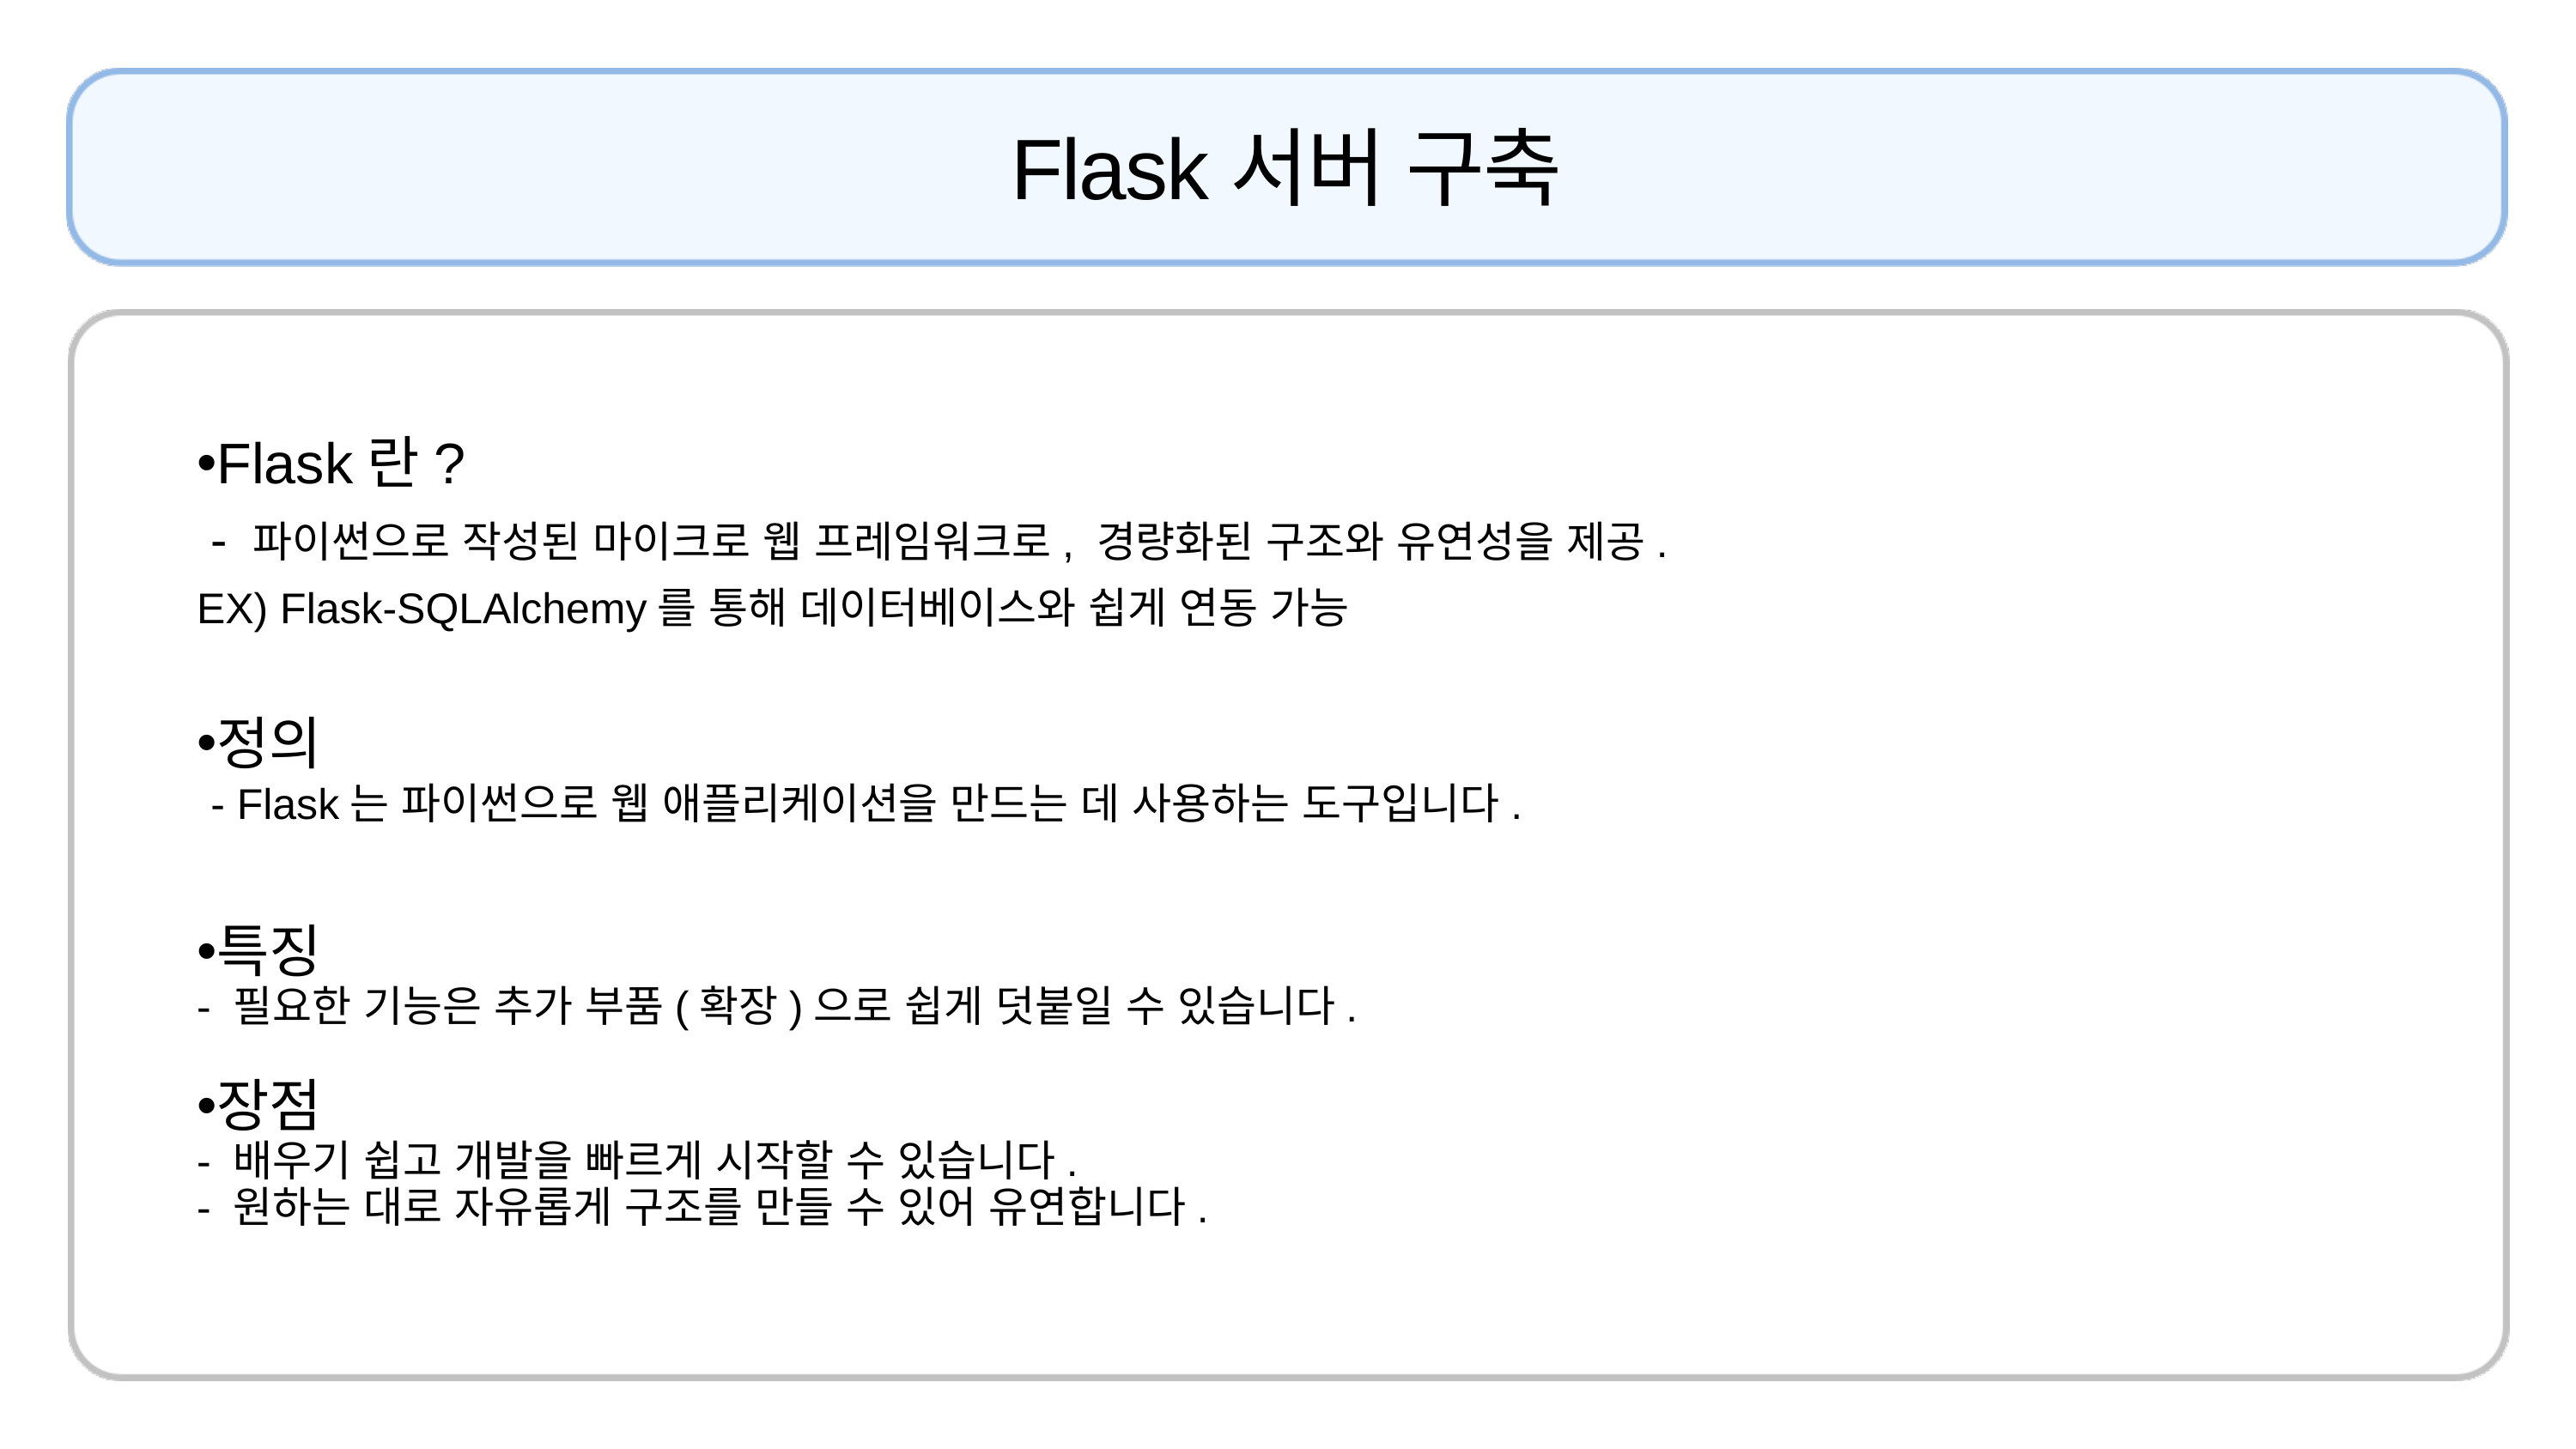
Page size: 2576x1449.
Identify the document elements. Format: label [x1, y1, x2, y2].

picture [65, 67, 2508, 267]
picture [67, 309, 2511, 1381]
